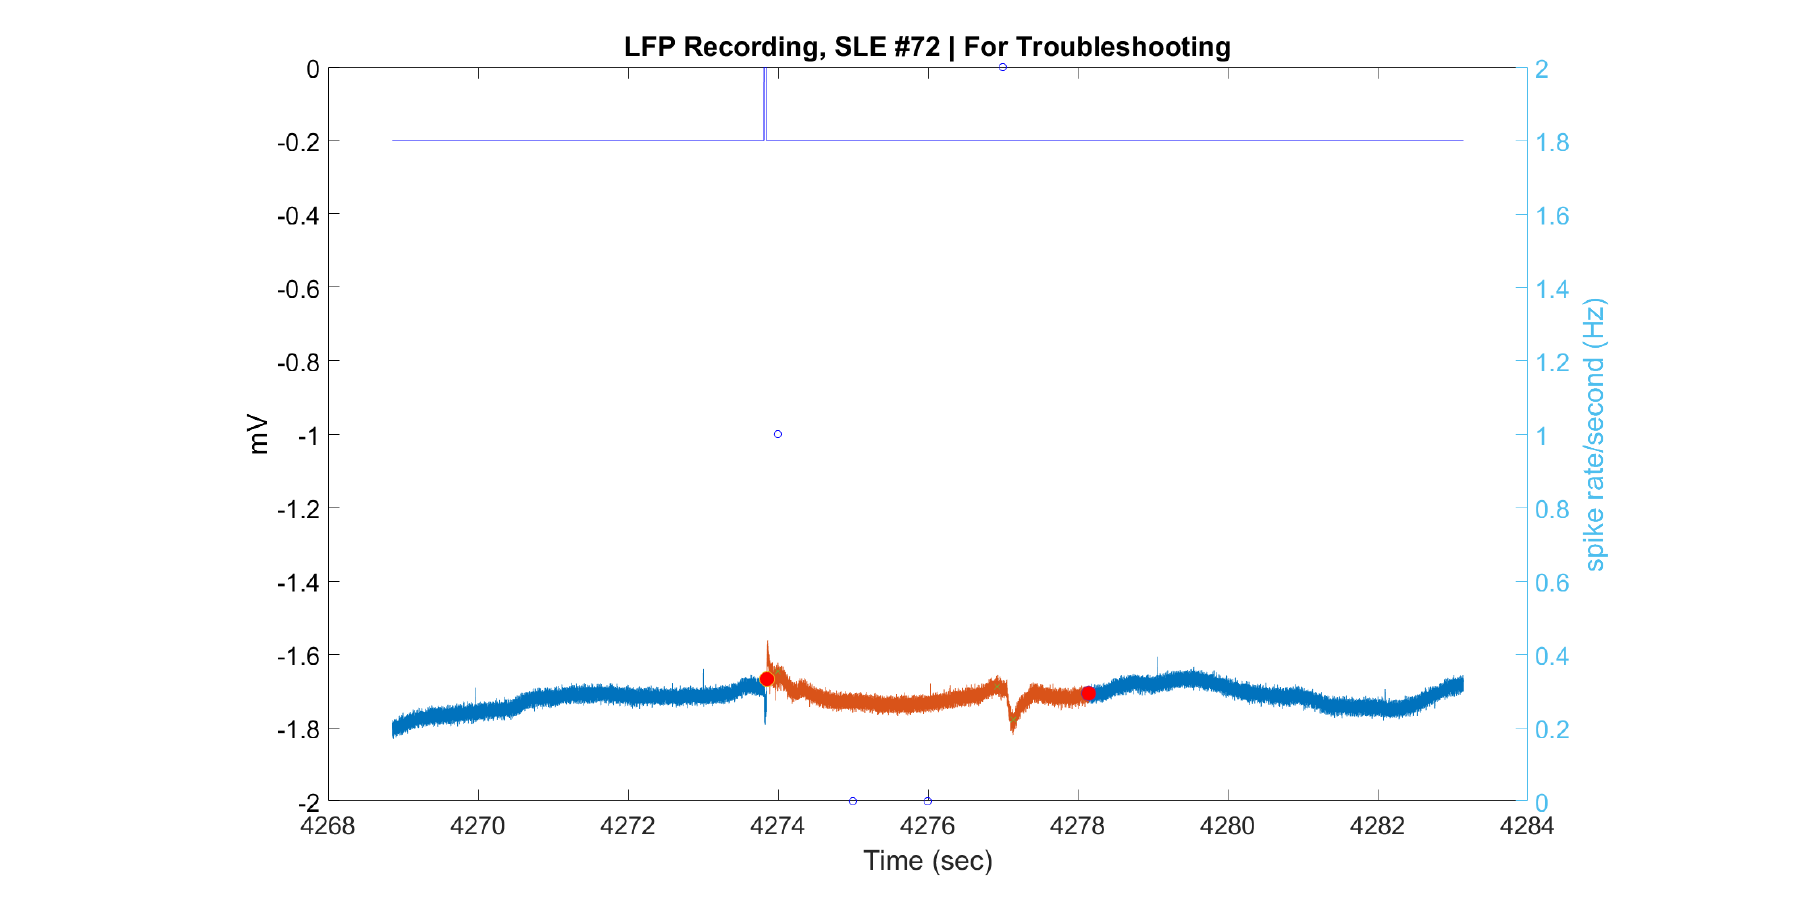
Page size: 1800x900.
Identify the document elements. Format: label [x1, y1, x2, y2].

picture [126, 0, 1674, 900]
